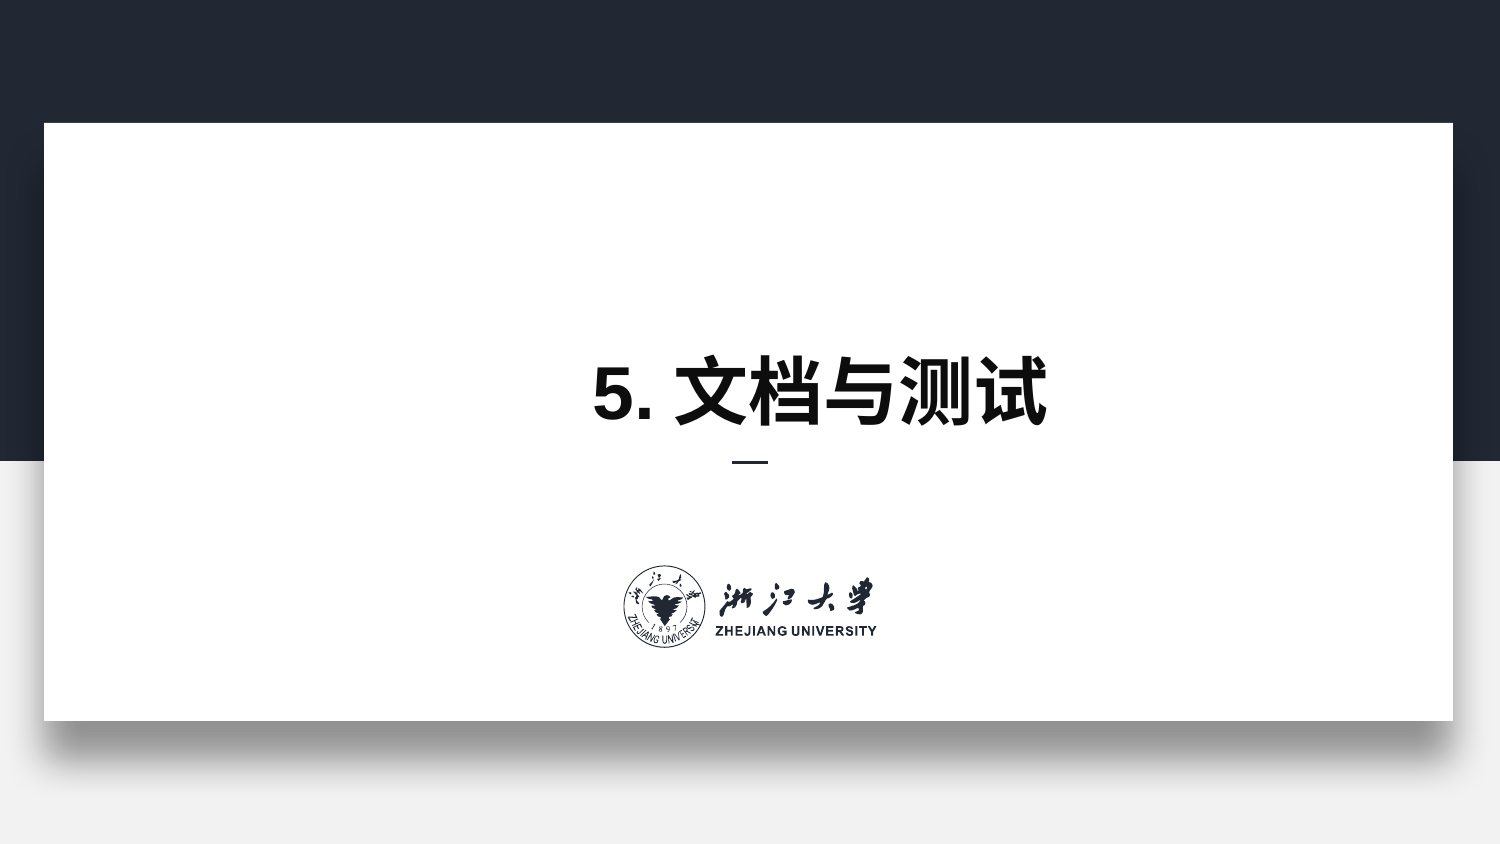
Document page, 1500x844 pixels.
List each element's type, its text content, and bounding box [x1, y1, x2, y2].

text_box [623, 565, 877, 648]
text_box 5.文档与测试 [577, 337, 1063, 443]
text_box [0, 0, 1500, 462]
text_box [43, 122, 1454, 722]
